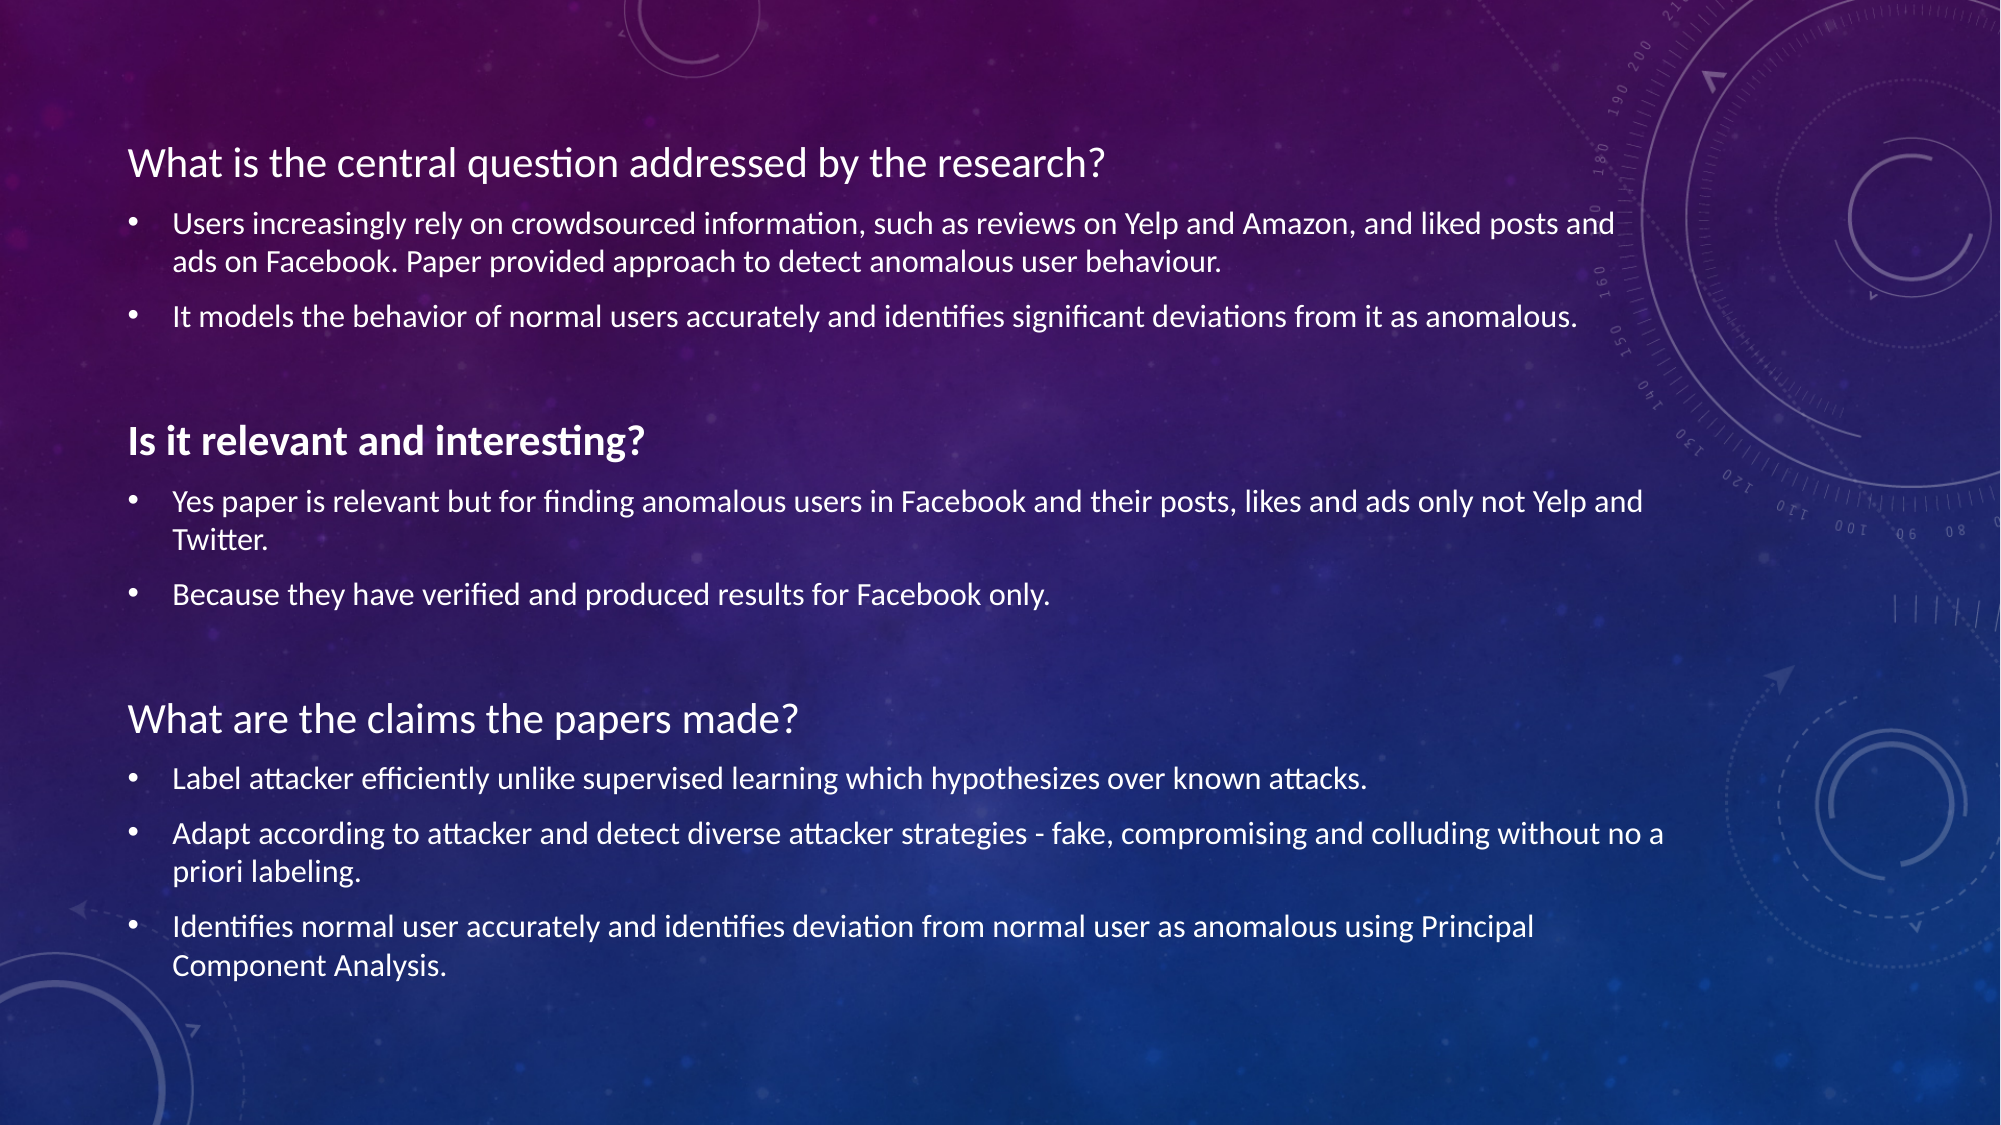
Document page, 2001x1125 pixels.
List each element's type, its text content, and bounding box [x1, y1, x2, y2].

picture [0, 0, 2001, 1125]
list What is the central question addressed by the research? Users increasingly rely on crowdsourced information, such as reviews on Yelp and Amazon, and liked posts and ads on Facebook. Paper provided approach to detect anomalous user behaviour. It models the behavior of normal users accurately and identifies significant deviations from it as anomalous. Is it relevant and interesting? Yes paper is relevant but for finding anomalous users in Facebook and their posts, likes and ads only not Yelp and Twitter. Because they have verified and produced results for Facebook only. What are the claims the papers made? Label attacker efficiently unlike supervised learning which hypothesizes over known attacks. Adapt according to attacker and detect diverse attacker strategies - fake, compromising and colluding without no a priori labeling. Identifies normal user accurately and identifies deviation from normal user as anomalous using Principal Component Analysis. [112, 127, 1682, 998]
